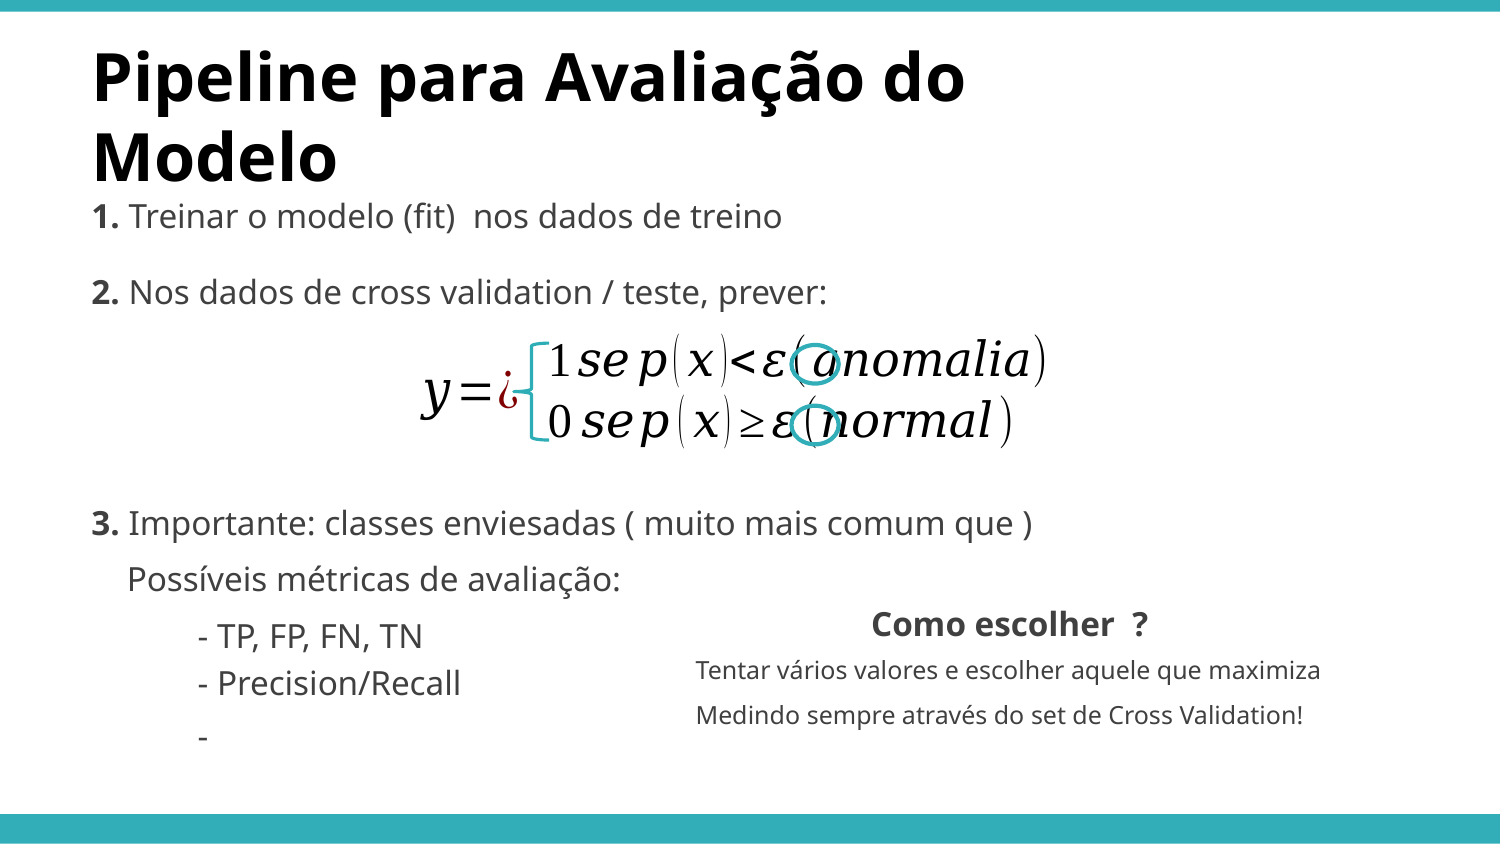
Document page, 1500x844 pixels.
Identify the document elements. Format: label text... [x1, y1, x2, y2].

text_box 2. Nos dados de cross validation / teste, prever: [76, 261, 1152, 322]
text_box Medindo sempre através do set de Cross Validation! [680, 684, 1500, 745]
text_box - TP, FP, FN, TN [183, 605, 573, 652]
text_box [789, 403, 841, 447]
text_box [789, 342, 841, 386]
text_box - Precision/Recall [183, 652, 573, 712]
text_box Possíveis métricas de avaliação: [112, 548, 1471, 608]
text_box [513, 342, 550, 441]
text_box Pipeline para Avaliação do Modelo [76, 67, 1223, 162]
